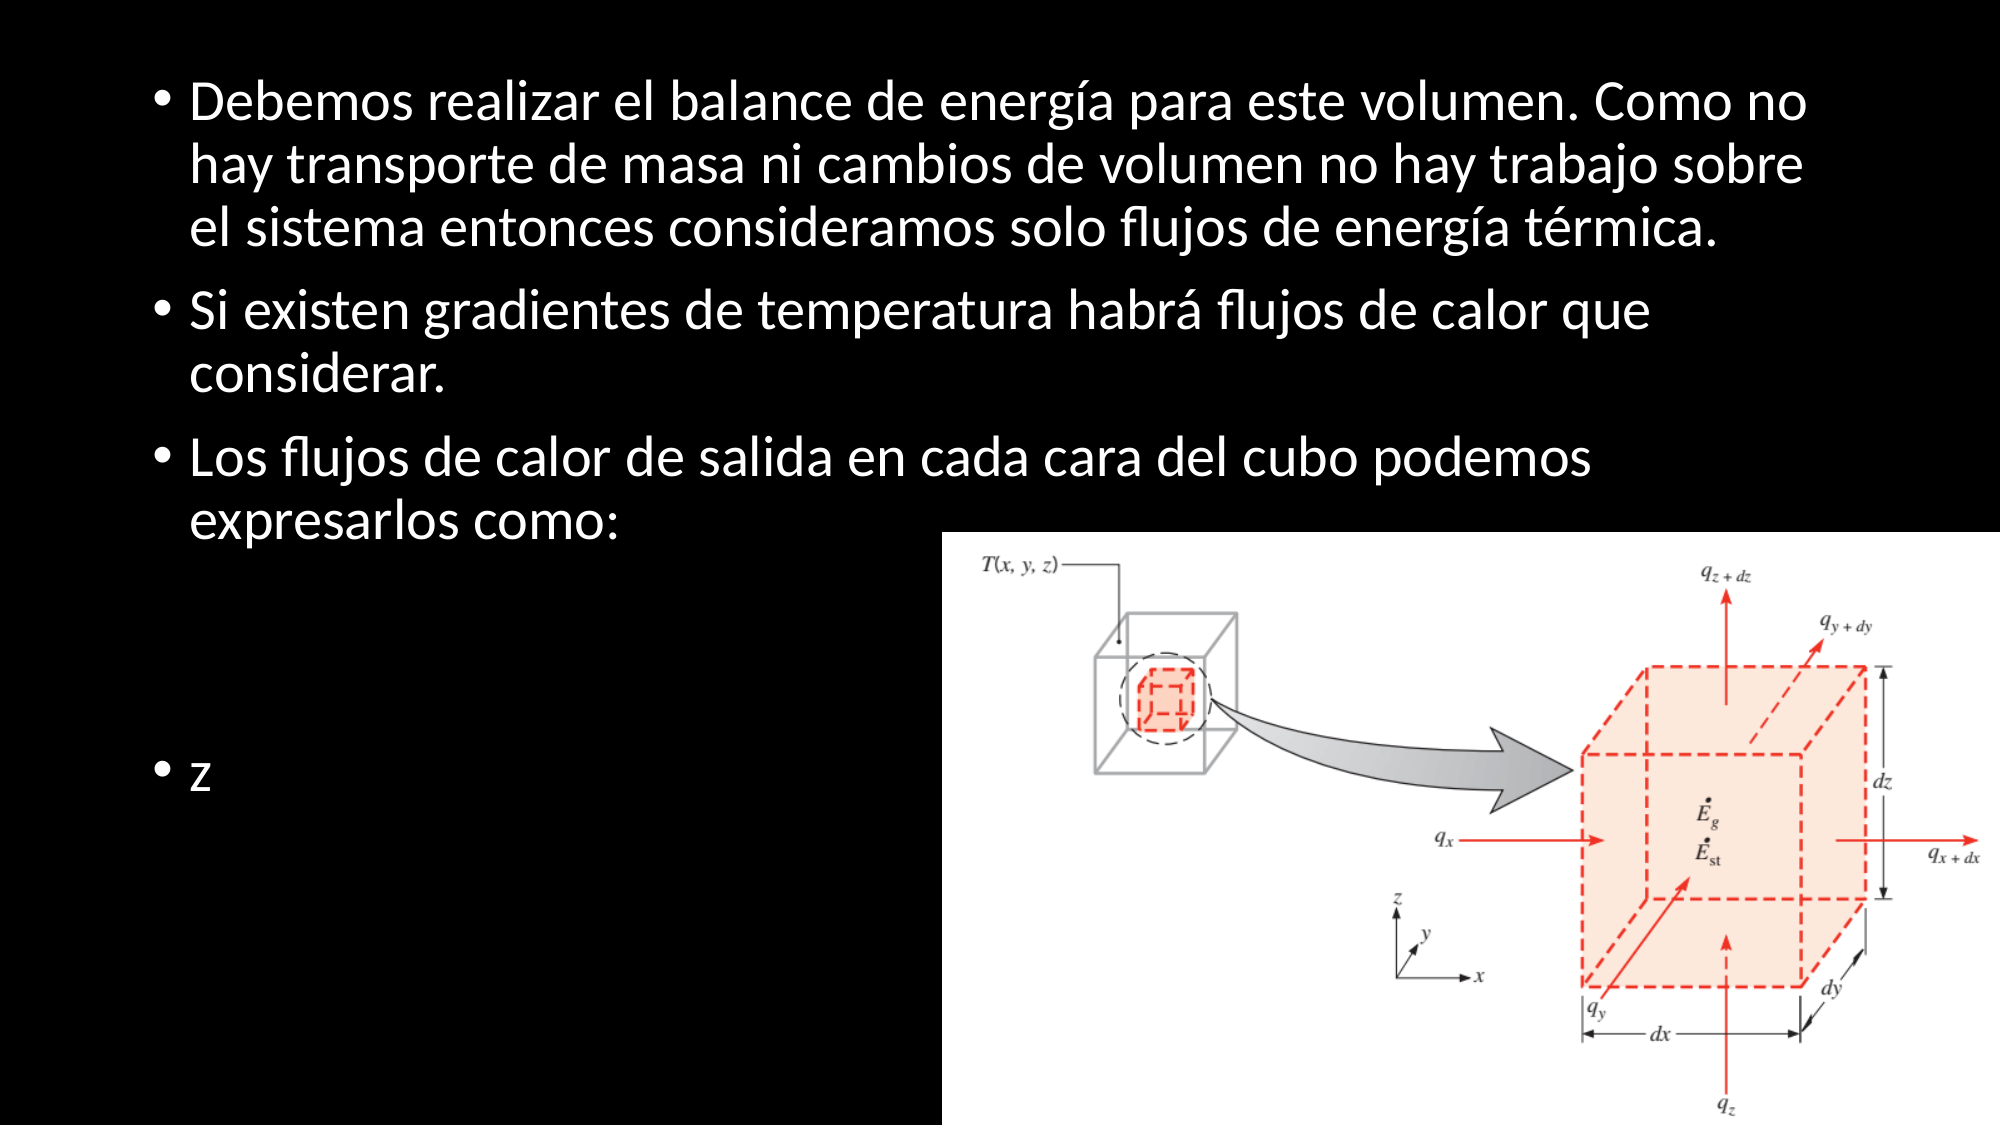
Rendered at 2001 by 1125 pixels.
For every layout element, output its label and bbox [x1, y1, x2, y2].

picture [942, 532, 2000, 1125]
